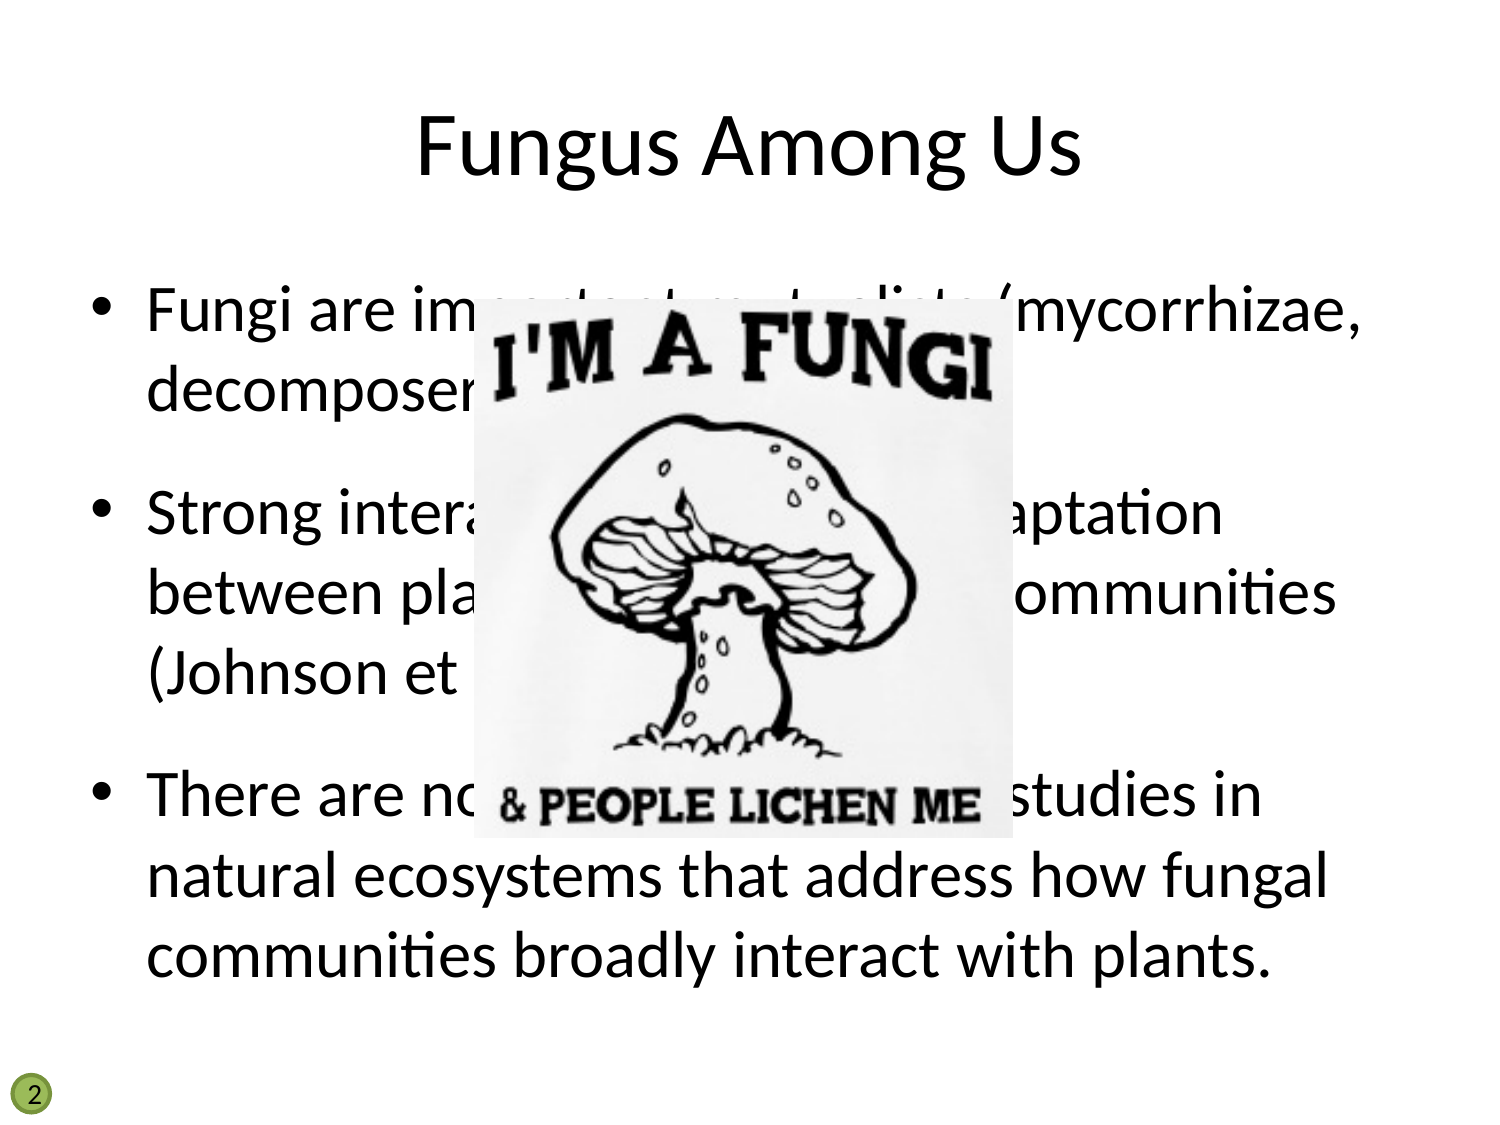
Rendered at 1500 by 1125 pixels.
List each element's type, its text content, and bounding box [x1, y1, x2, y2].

picture [474, 299, 1013, 838]
list Fungi are important mutualists (mycorrhizae, decomposers) and pathogens. Strong interactions and local adaptation between plants and soil fungal communities (Johnson et al. 2010). There are no manipulative field studies in natural ecosystems that address how fungal communities broadly interact with plants. [75, 257, 1425, 1025]
title Fungus Among Us [75, 45, 1425, 233]
text_box 2 [12, 1068, 50, 1119]
